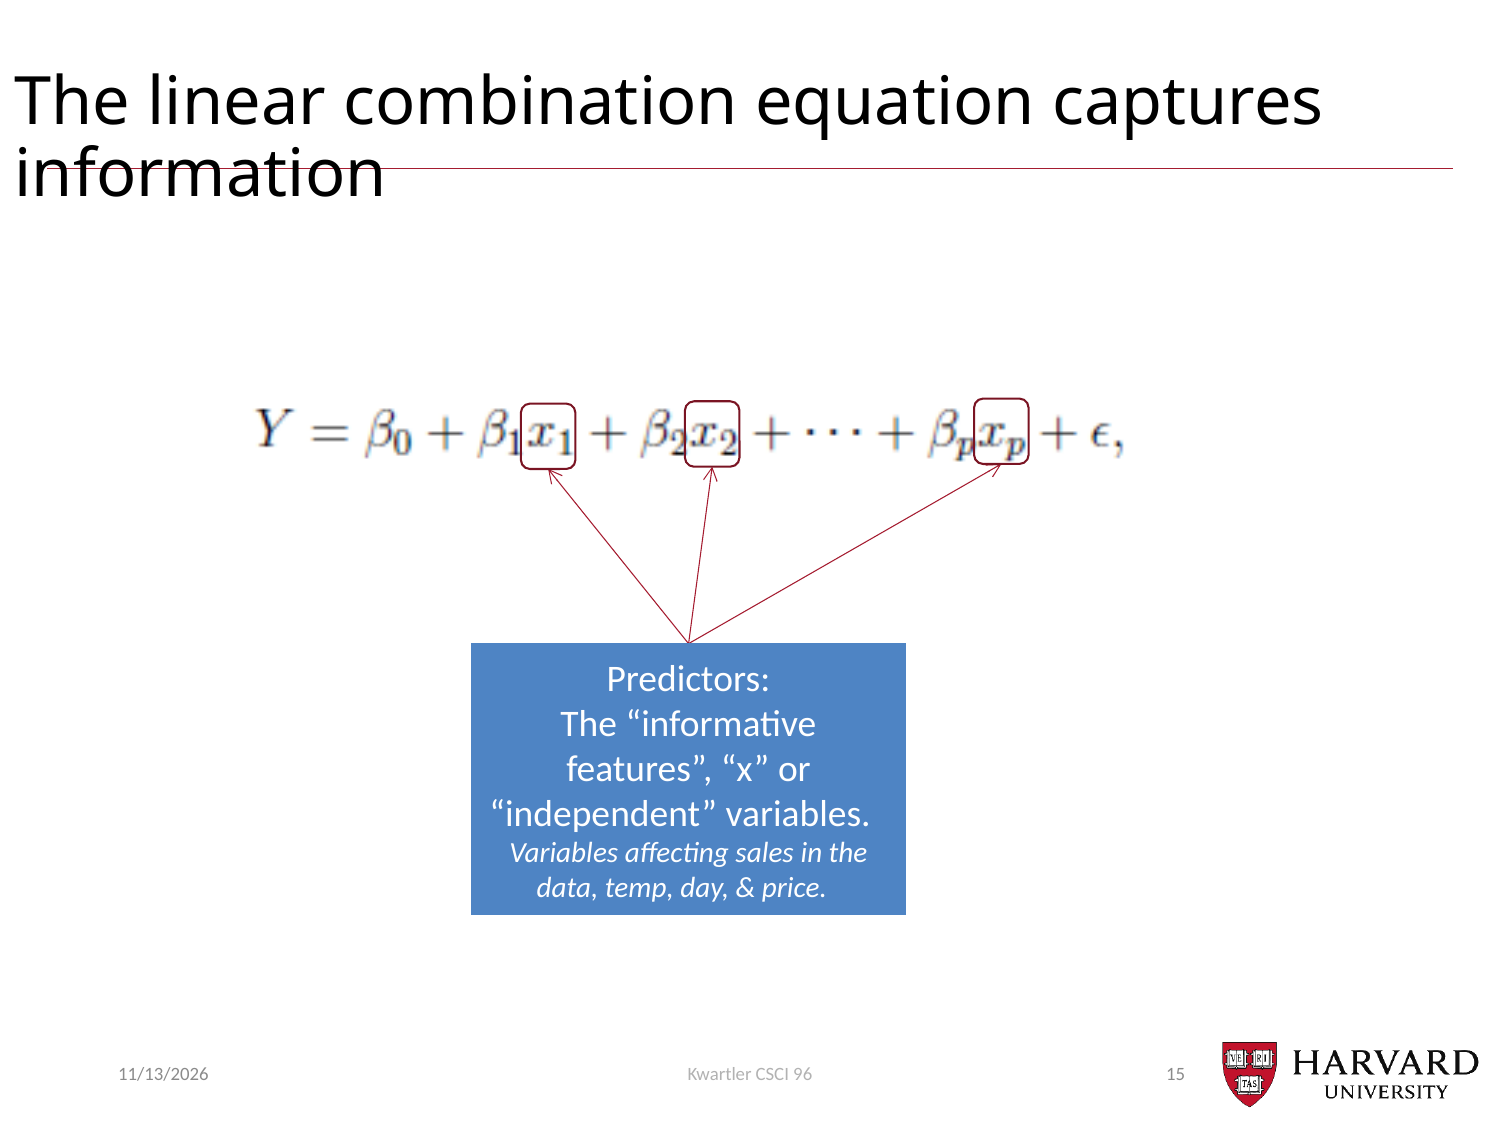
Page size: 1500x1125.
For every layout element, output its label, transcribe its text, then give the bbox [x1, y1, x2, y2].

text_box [548, 468, 688, 644]
title The linear combination equation captures information [0, 59, 1500, 157]
picture [1200, 1024, 1500, 1125]
picture [174, 363, 1201, 502]
text_box Predictors: The “informative features”, “x” or “independent” variables. Variables affecting sales in the data, temp, day, & price. [471, 643, 906, 915]
slide_number 15 [1059, 1042, 1200, 1103]
footer Kwartler CSCI 96 [496, 1042, 1004, 1103]
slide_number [103, 1042, 441, 1103]
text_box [688, 464, 1002, 644]
